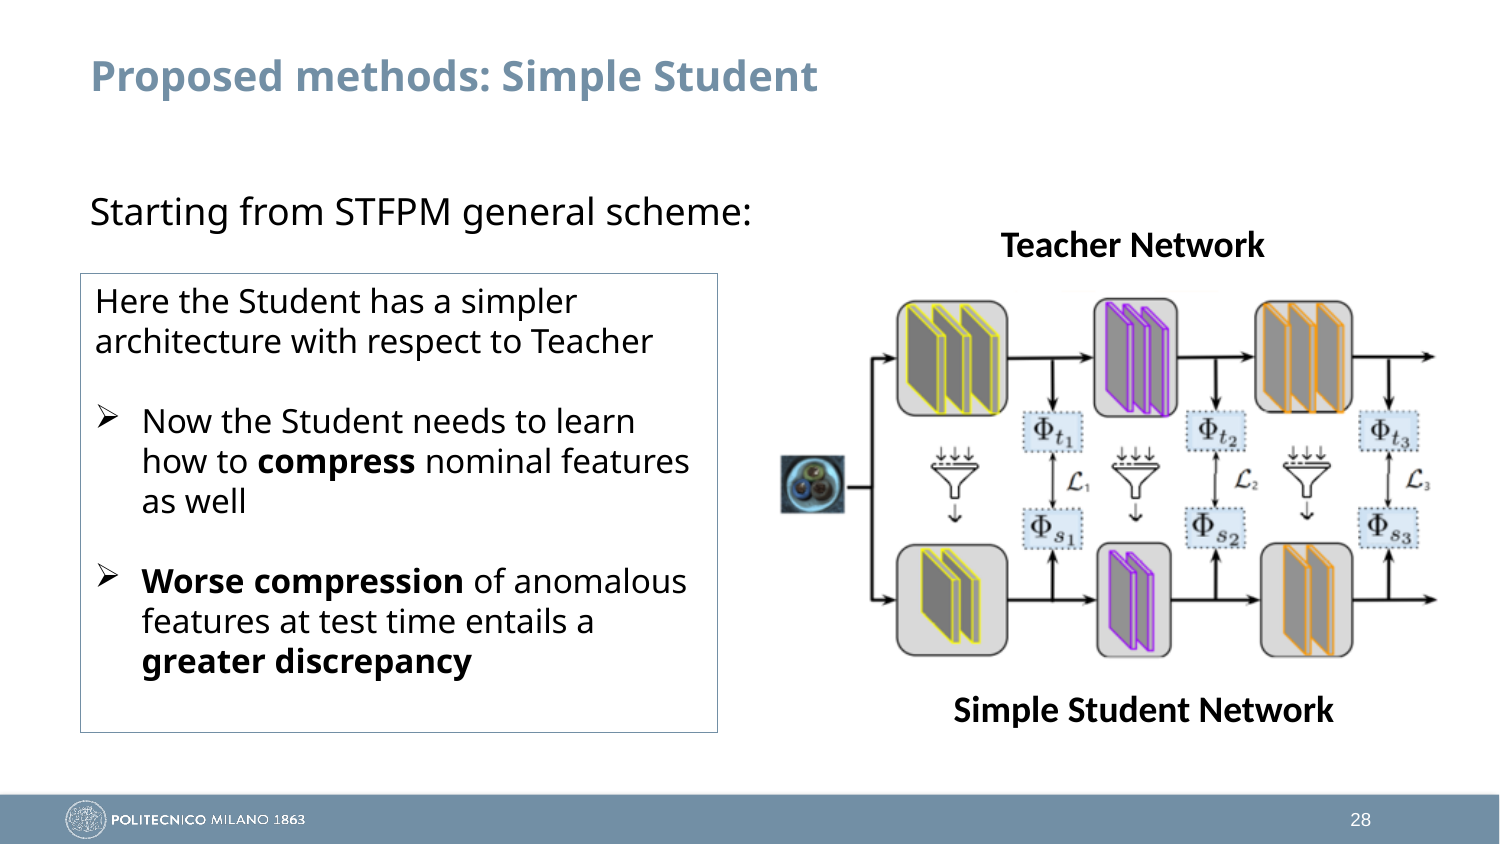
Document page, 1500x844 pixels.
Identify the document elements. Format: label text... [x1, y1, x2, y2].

picture [773, 256, 1452, 705]
text_box Simple Student Network [938, 713, 1373, 737]
text_box Teacher Network [986, 212, 1313, 255]
picture [62, 797, 308, 841]
text_box Starting from STFPM general scheme: [74, 180, 826, 240]
text_box Here the Student has a simpler architecture with respect to Teacher Now the Student needs to learn how to compress nominal features as well Worse compression of anomalous features at test time entails a greater discrepancy [80, 273, 718, 733]
title Proposed methods: Simple Student [75, 33, 1425, 115]
